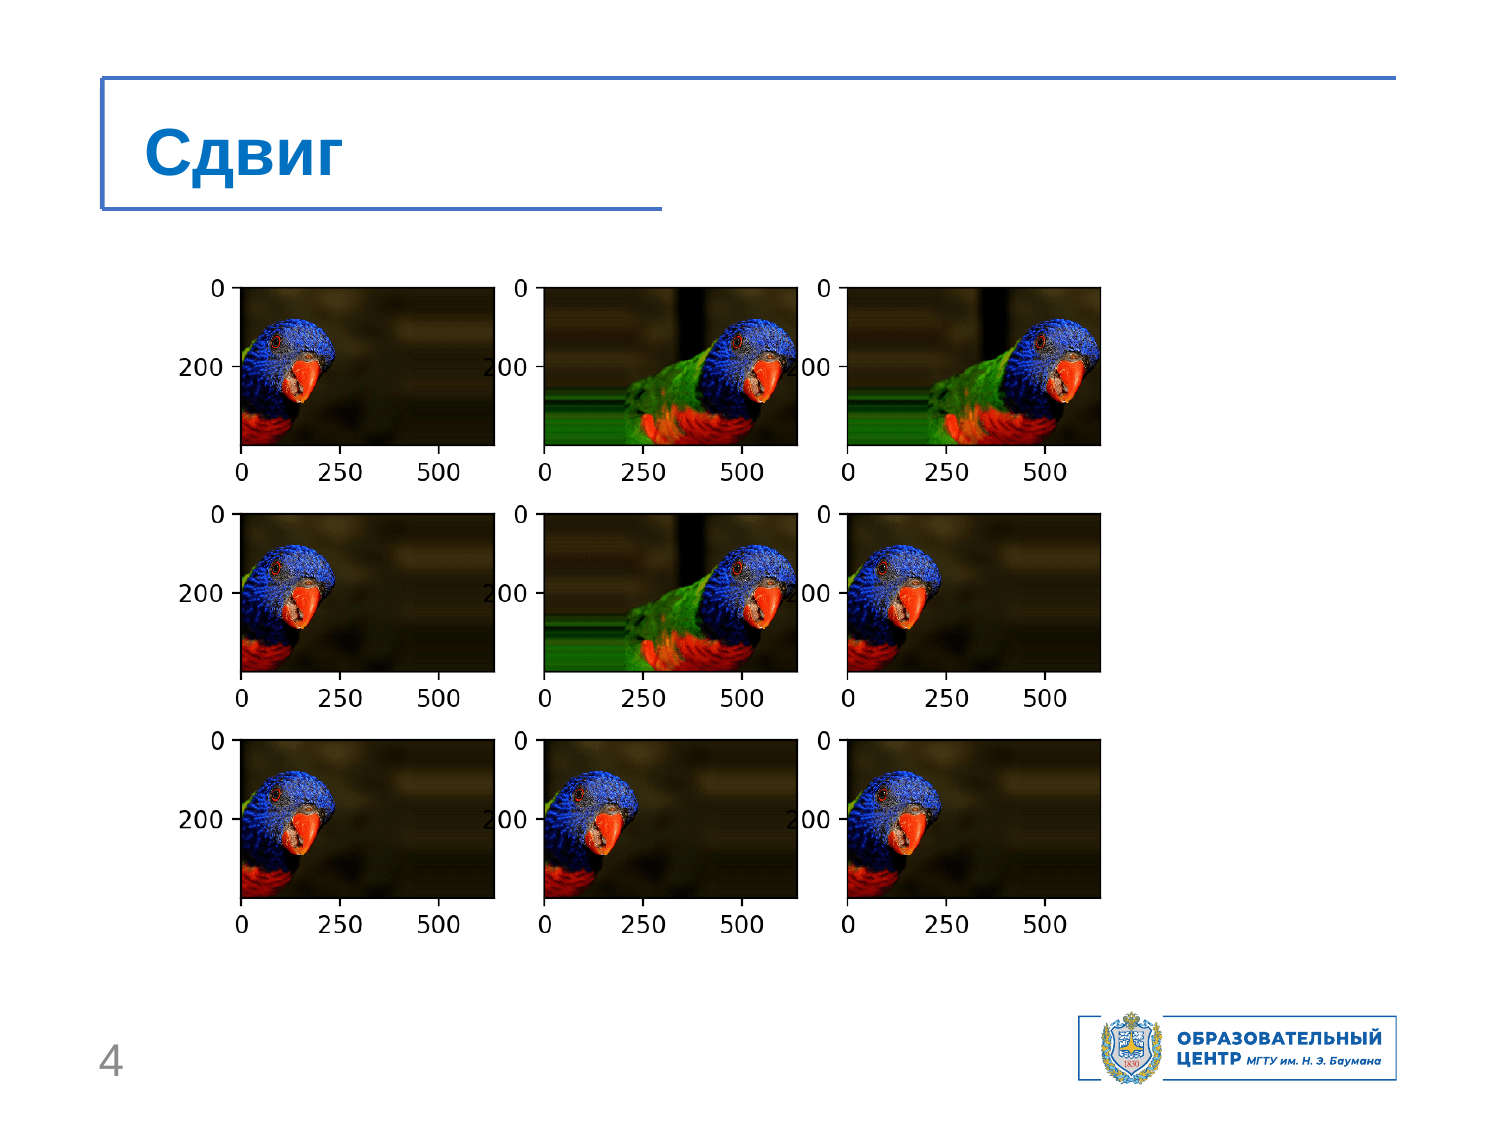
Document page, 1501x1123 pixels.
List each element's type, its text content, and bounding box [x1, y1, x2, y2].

text_box Сдвиг [131, 97, 1417, 197]
slide_number 4 [86, 1028, 186, 1088]
picture [102, 172, 1211, 1004]
